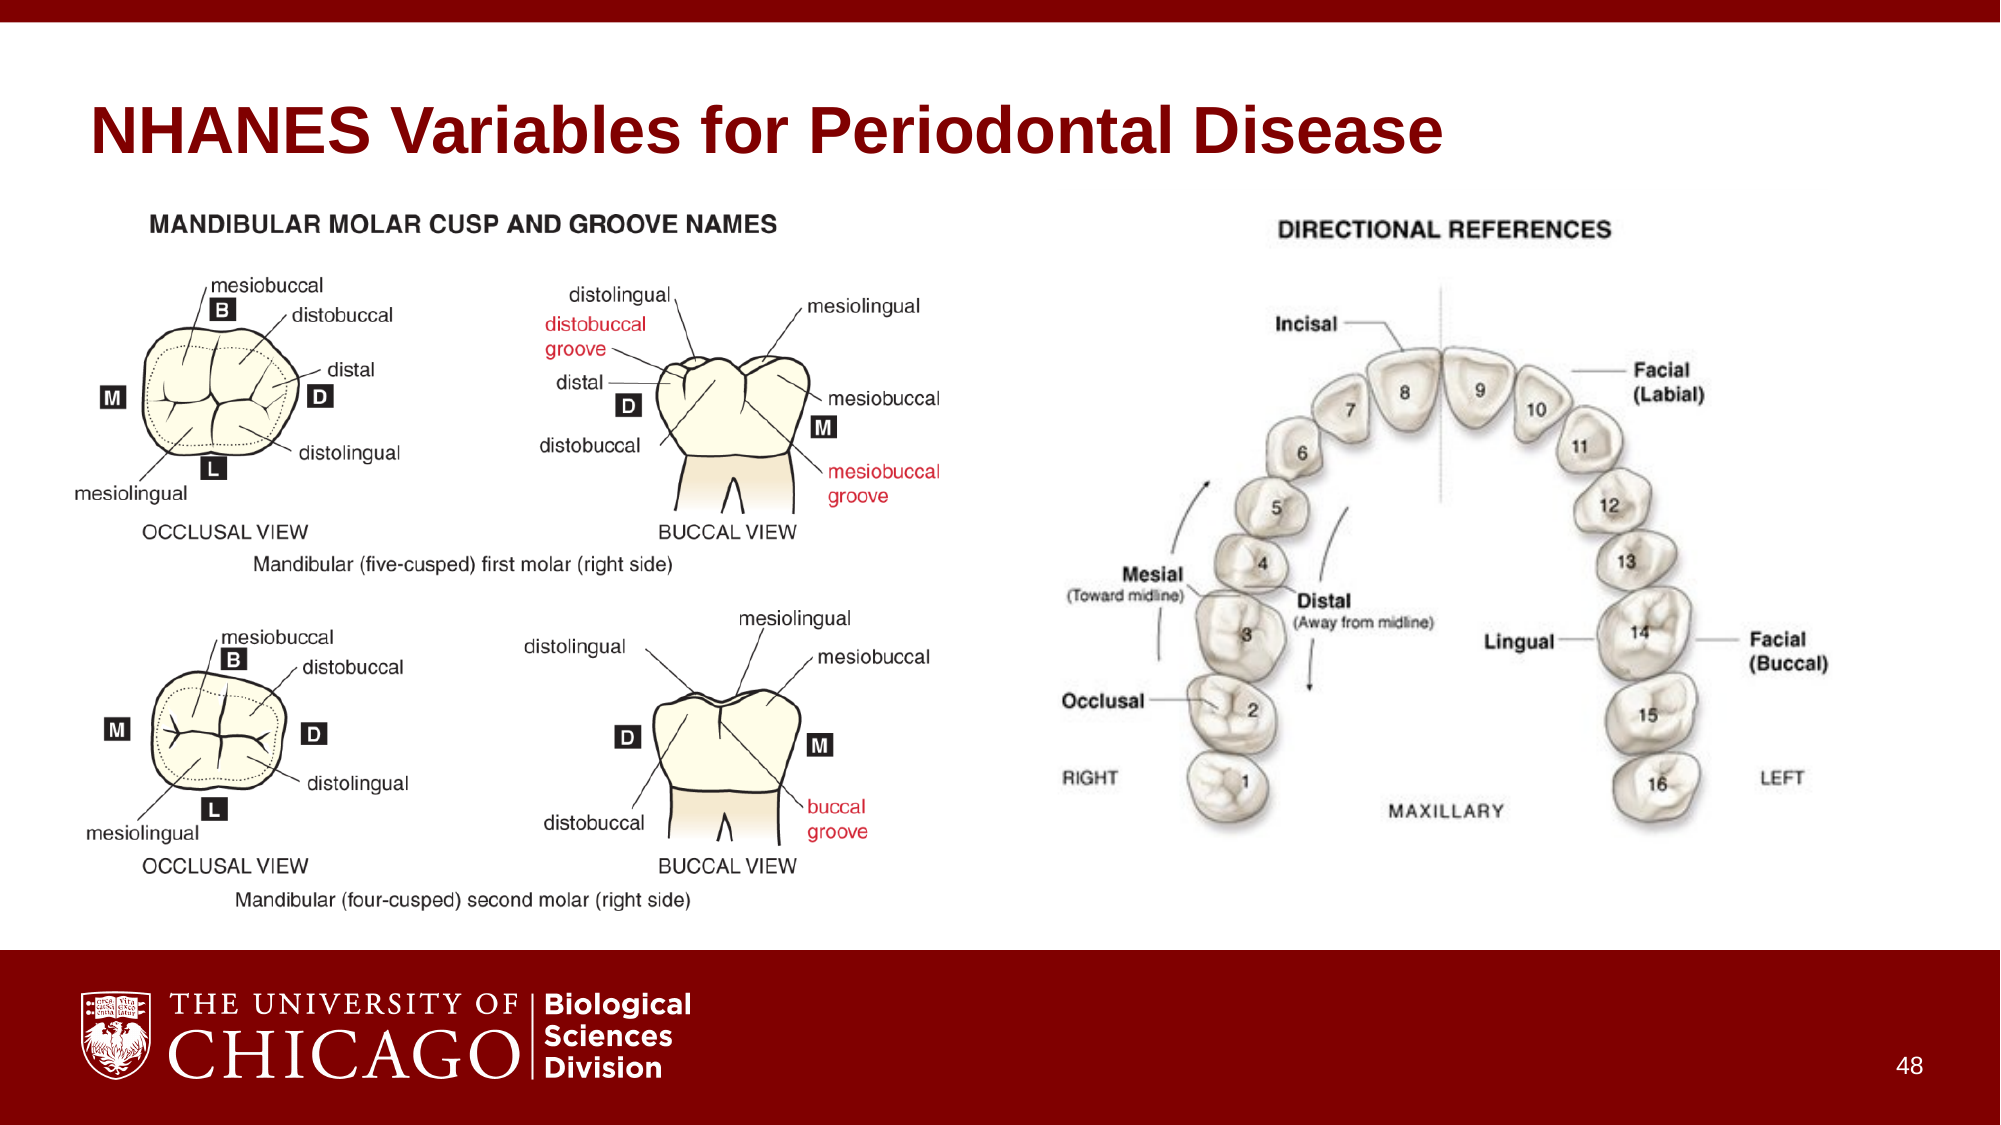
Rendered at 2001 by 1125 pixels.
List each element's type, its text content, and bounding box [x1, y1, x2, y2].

picture [74, 213, 939, 912]
title NHANES Variables for Periodontal Disease [75, 52, 1924, 190]
picture [81, 991, 690, 1080]
slide_number ‹#› [771, 991, 1924, 1080]
picture [1057, 189, 1833, 875]
